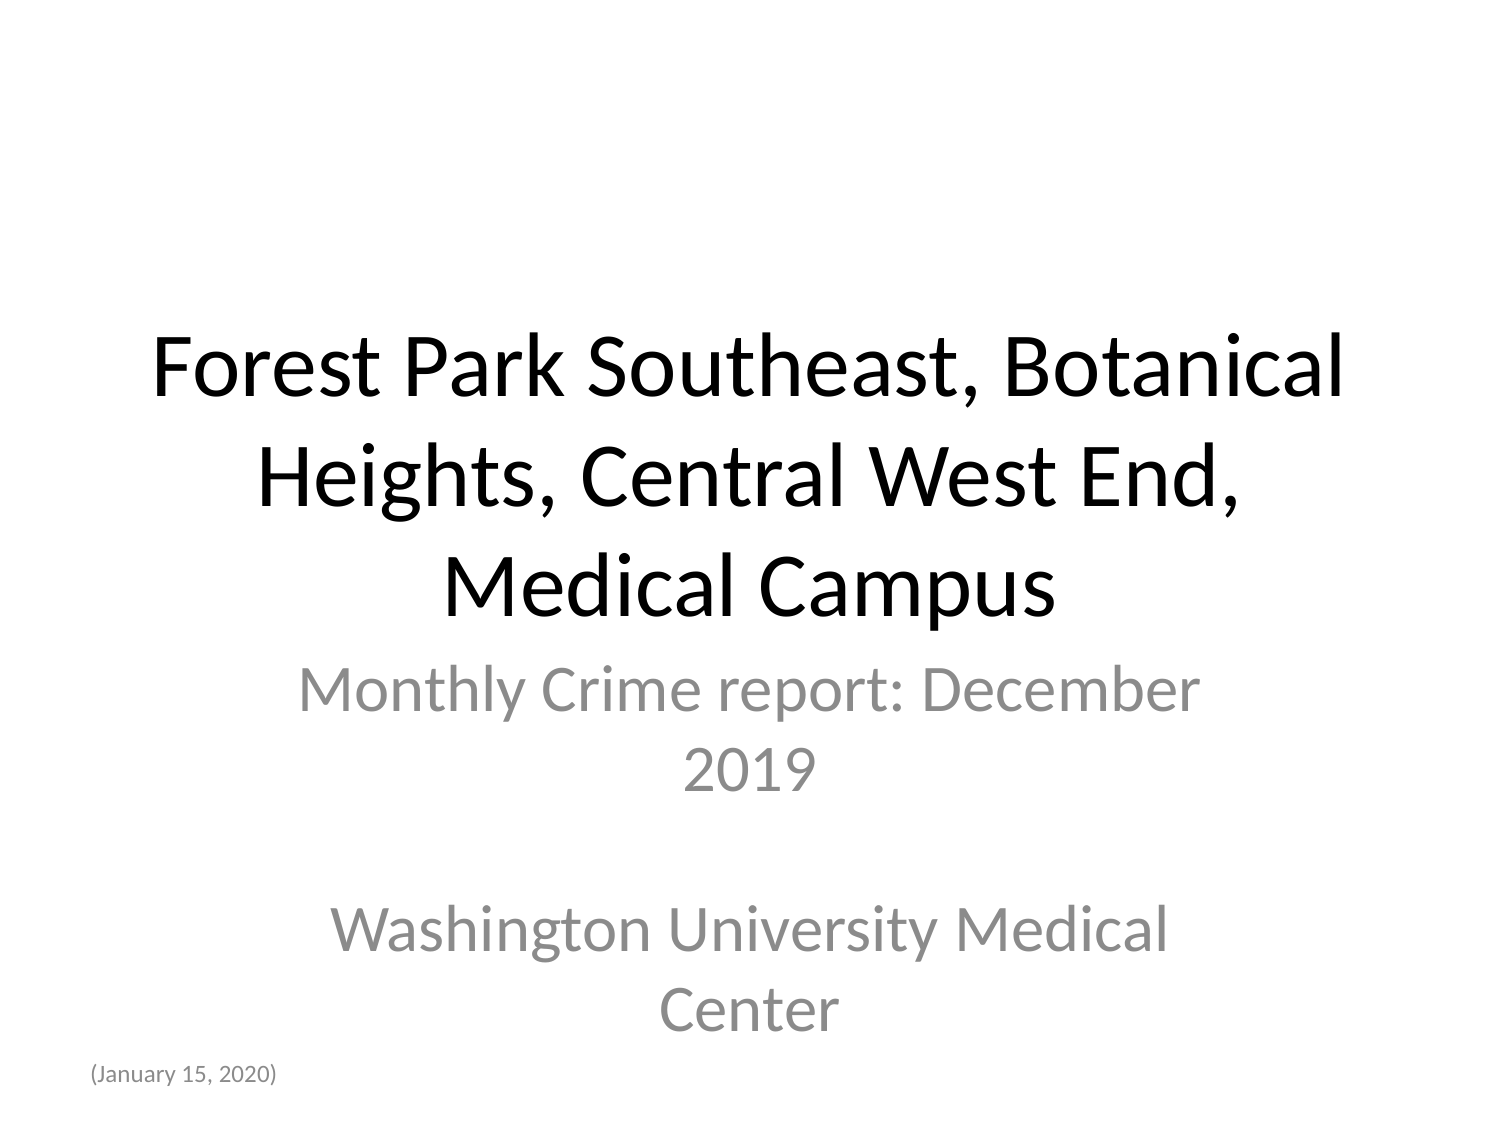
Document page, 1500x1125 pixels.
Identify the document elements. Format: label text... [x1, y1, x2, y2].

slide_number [75, 1042, 425, 1103]
subtitle Monthly Crime report: December 2019 Washington University Medical Center [225, 637, 1275, 925]
title Forest Park Southeast, Botanical Heights, Central West End, Medical Campus [112, 349, 1388, 591]
